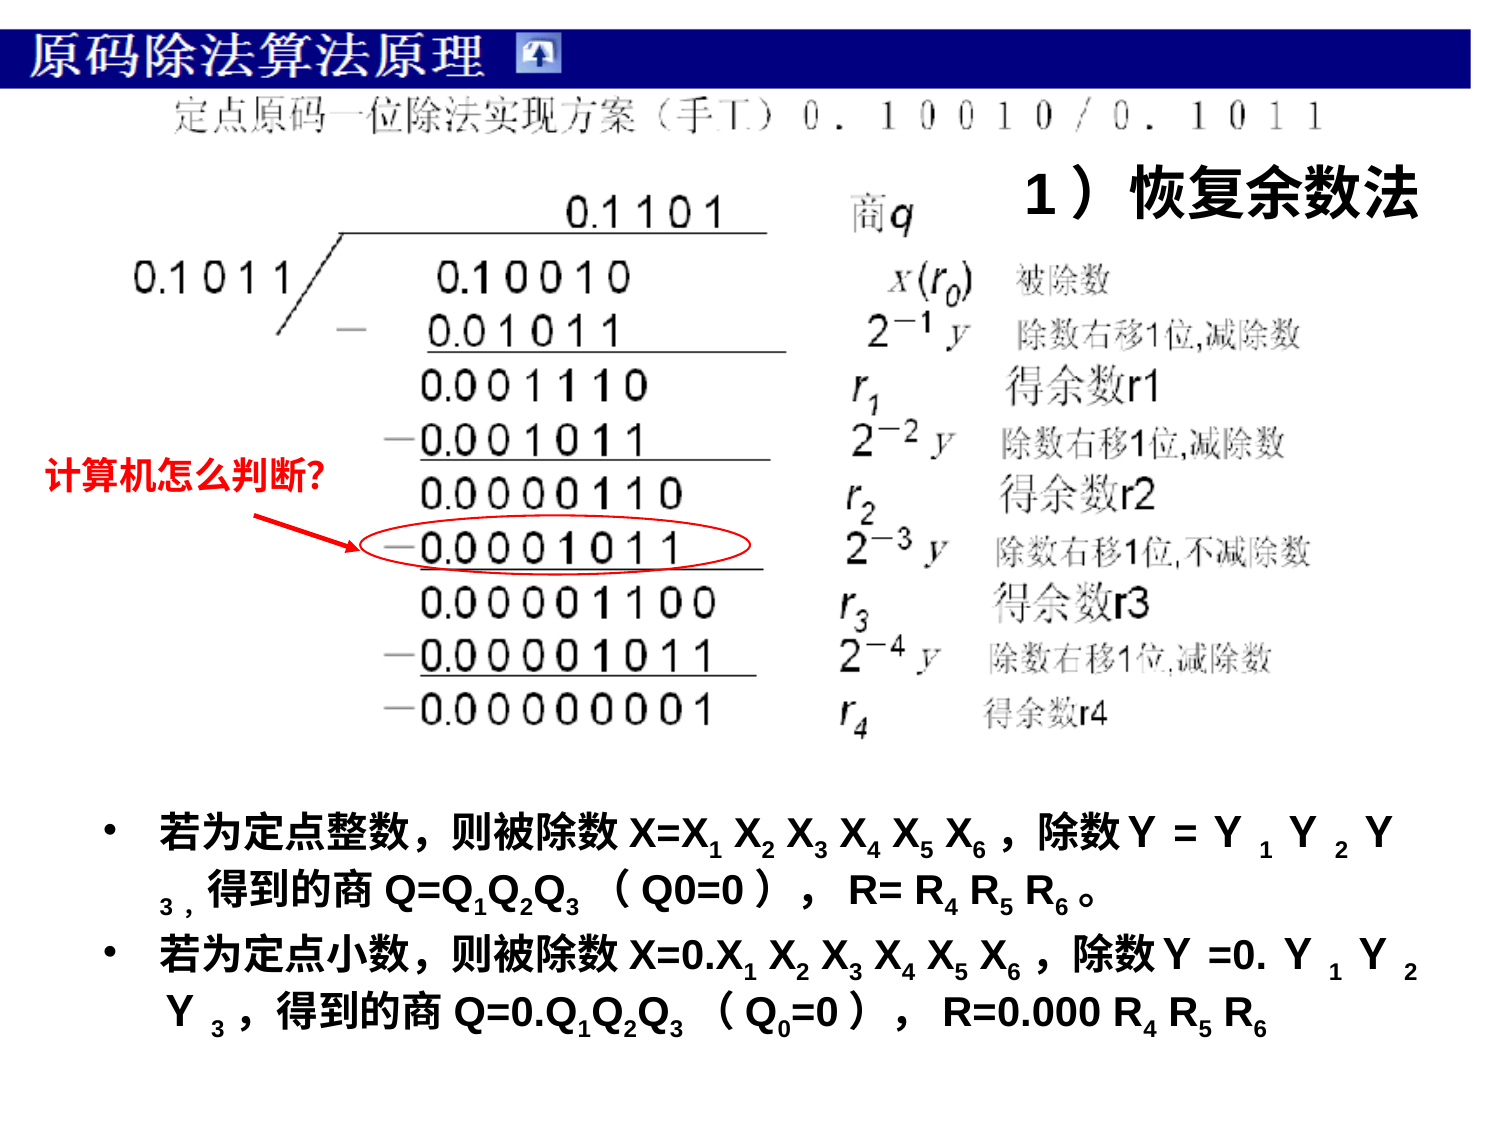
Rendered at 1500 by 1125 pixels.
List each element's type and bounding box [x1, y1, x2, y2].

picture [0, 0, 1471, 1016]
